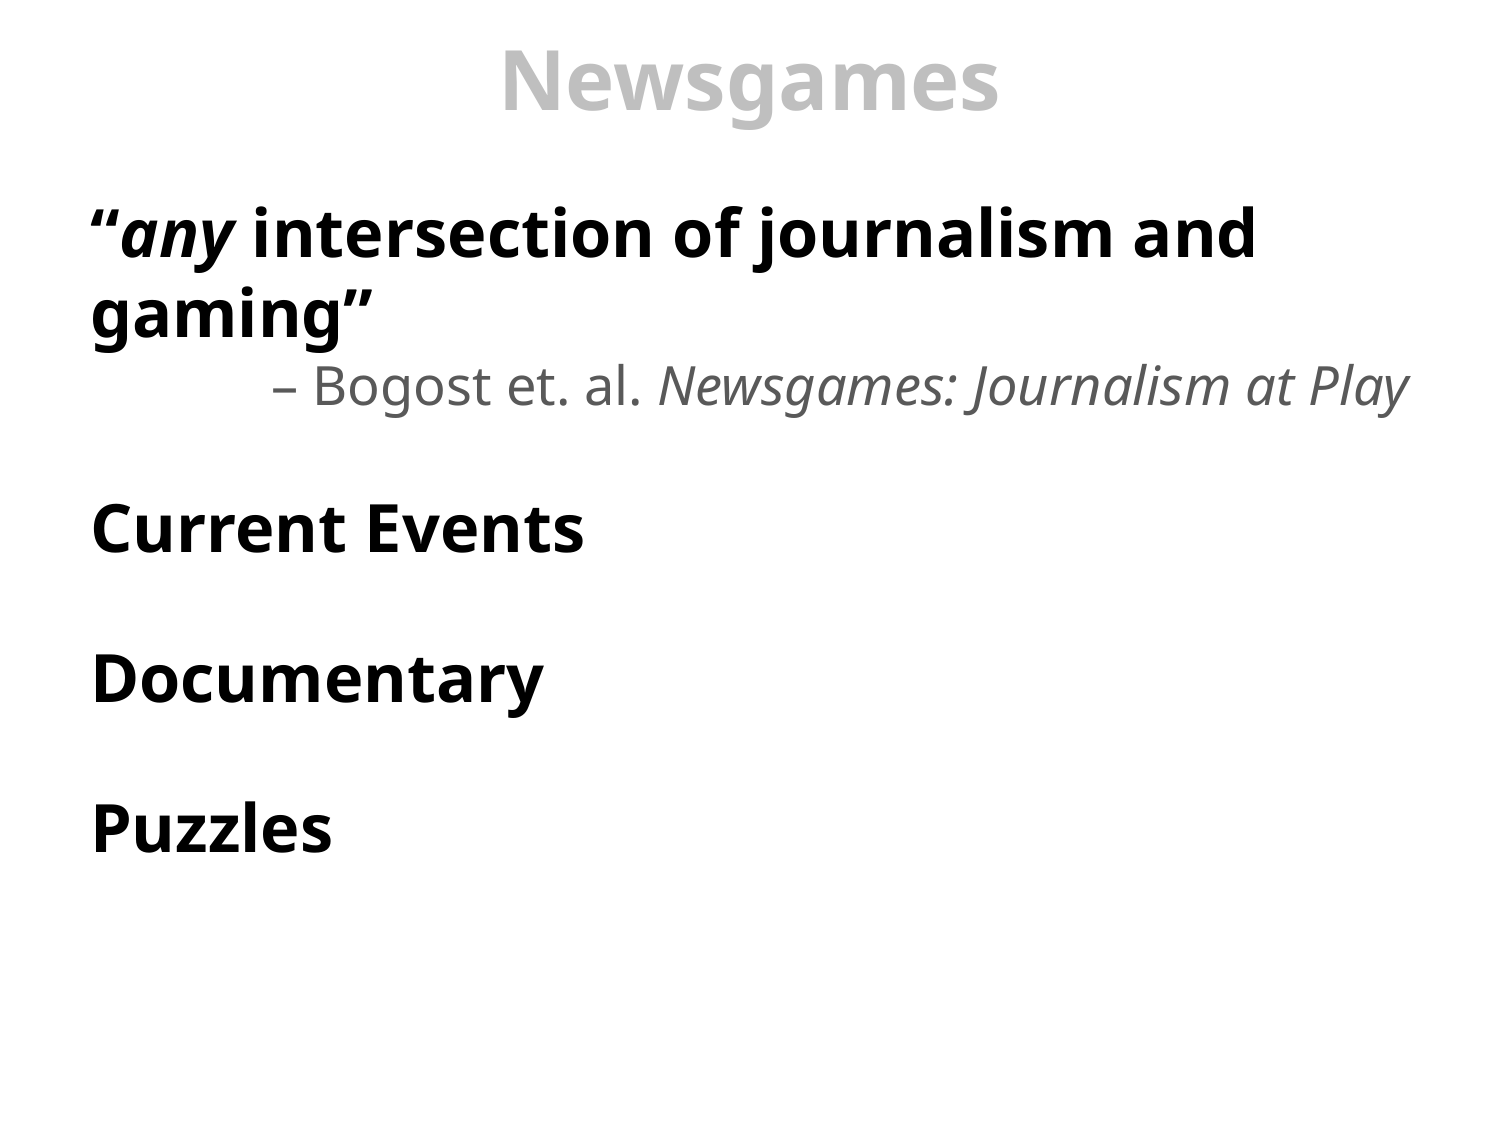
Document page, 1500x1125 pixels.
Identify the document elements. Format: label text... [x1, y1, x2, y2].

title Newsgames [75, 15, 1425, 138]
list “any intersection of journalism and gaming” – Bogost et. al. Newsgames: Journalism at Play Current Events Documentary Puzzles [75, 183, 1425, 1050]
